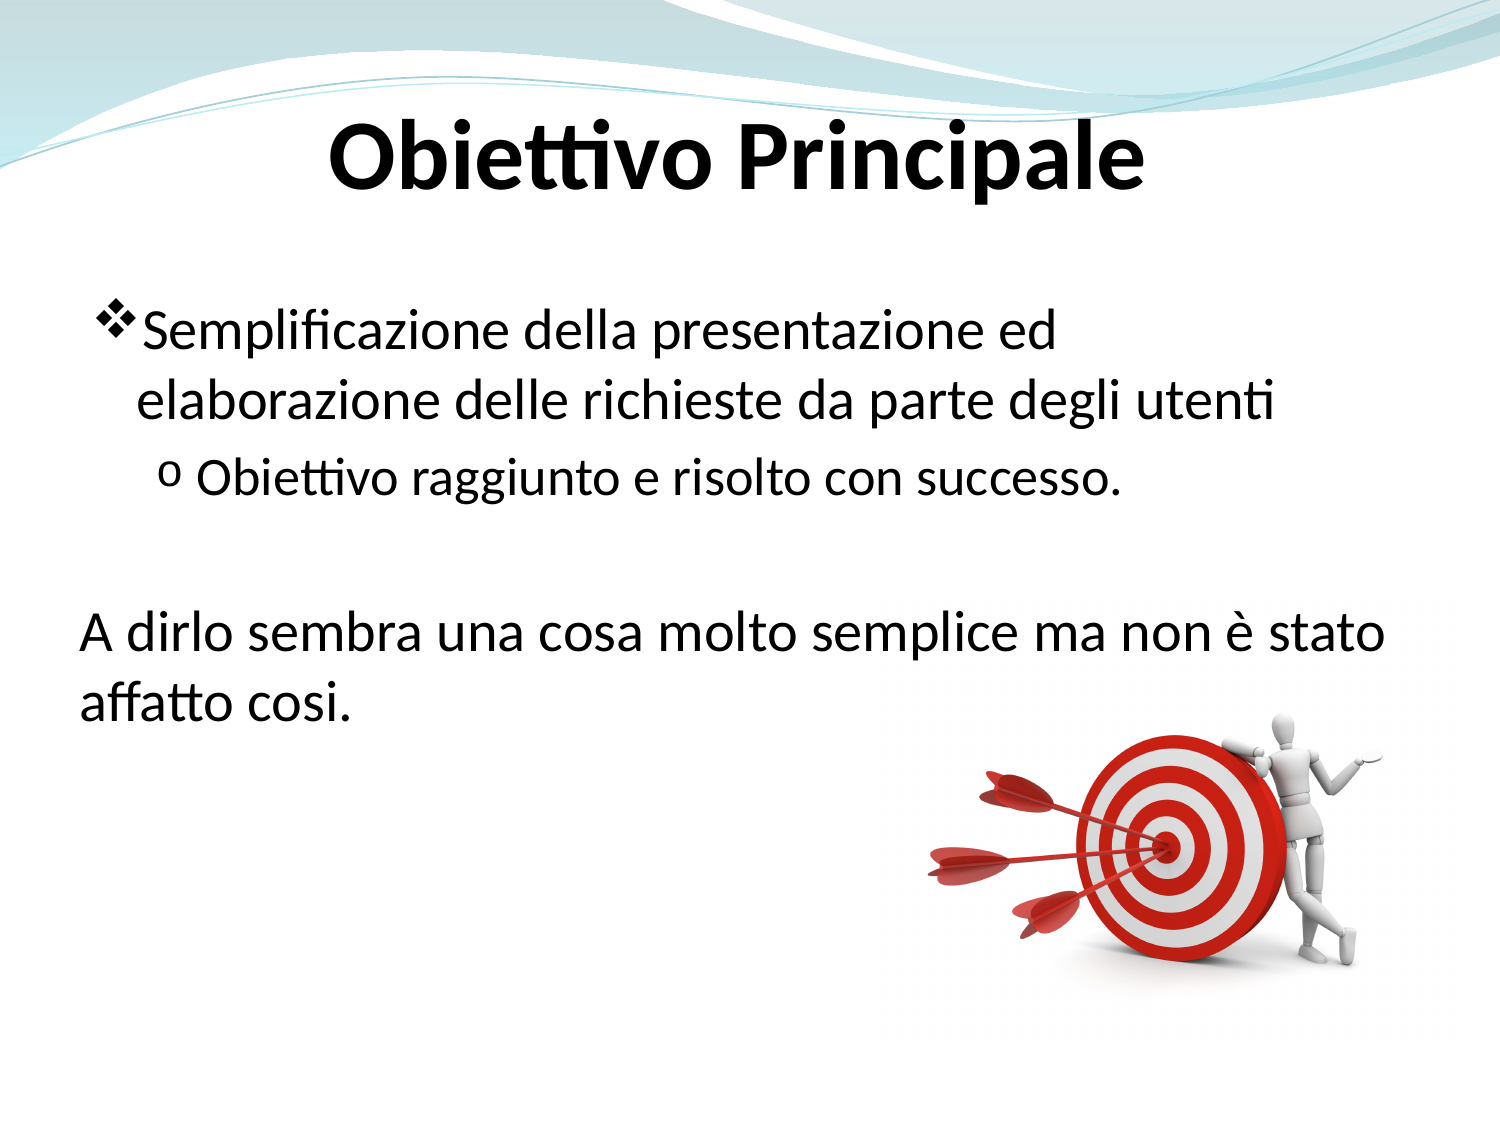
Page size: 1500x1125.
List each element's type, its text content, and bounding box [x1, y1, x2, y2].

text_box Semplificazione della presentazione ed elaborazione delle richieste da parte degli utenti Obiettivo raggiunto e risolto con successo. [76, 290, 1376, 563]
picture [867, 597, 1465, 1046]
text_box A dirlo sembra una cosa molto semplice ma non è stato affatto cosi. [64, 586, 1425, 741]
text_box Obiettivo Principale [313, 82, 1163, 217]
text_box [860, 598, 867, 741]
